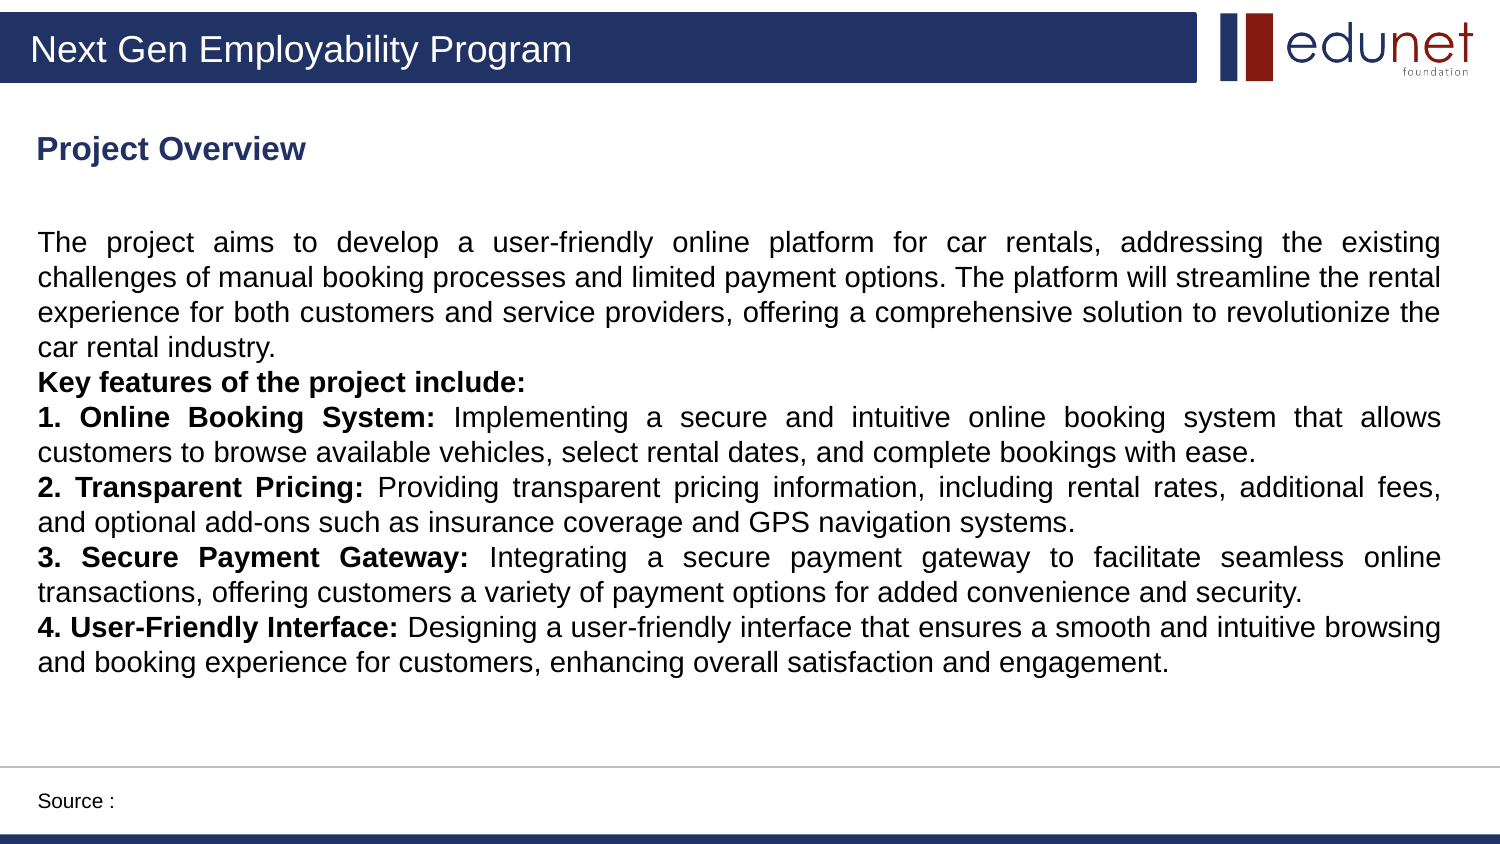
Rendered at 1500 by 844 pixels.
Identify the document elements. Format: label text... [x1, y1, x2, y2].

title Project Overview [21, 111, 504, 165]
picture [1279, 14, 1482, 83]
text_box Source : [22, 776, 139, 826]
text_box The project aims to develop a user-friendly online platform for car rentals, addressing the existing challenges of manual booking processes and limited payment options. The platform will streamline the rental experience for both customers and service providers, offering a comprehensive solution to revolutionize the car rental industry. Key features of the project include: 1. Online Booking System: Implementing a secure and intuitive online booking system that allows customers to browse available vehicles, select rental dates, and complete bookings with ease. 2. Transparent Pricing: Providing transparent pricing information, including rental rates, additional fees, and optional add-ons such as insurance coverage and GPS navigation systems. 3. Secure Payment Gateway: Integrating a secure payment gateway to facilitate seamless online transactions, offering customers a variety of payment options for added convenience and security. 4. User-Friendly Interface: Designing a user-friendly interface that ensures a smooth and intuitive browsing and booking experience for customers, enhancing overall satisfaction and engagement. [22, 216, 1458, 686]
